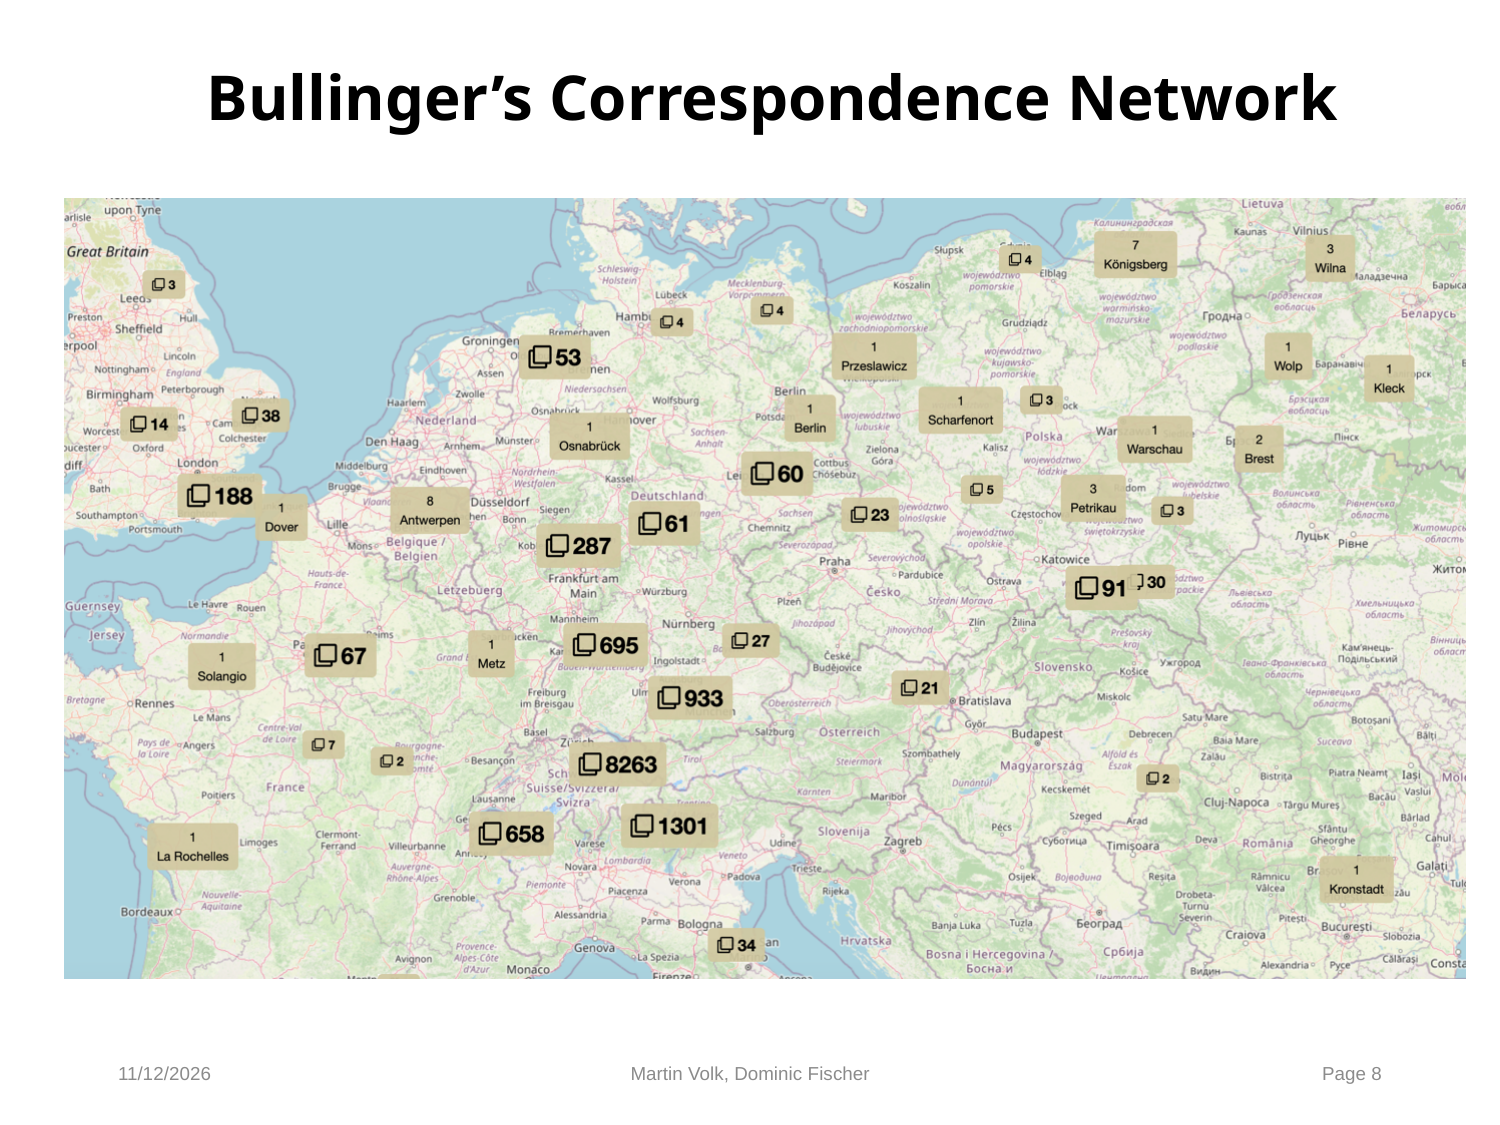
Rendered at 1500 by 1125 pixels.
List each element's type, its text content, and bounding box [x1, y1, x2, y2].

slide_number Page 8 [1059, 1042, 1397, 1103]
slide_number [103, 1042, 441, 1103]
footer Martin Volk, Dominic Fischer [496, 1042, 1004, 1103]
title Bullinger’s Correspondence Network [191, 58, 1397, 142]
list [64, 198, 1466, 979]
